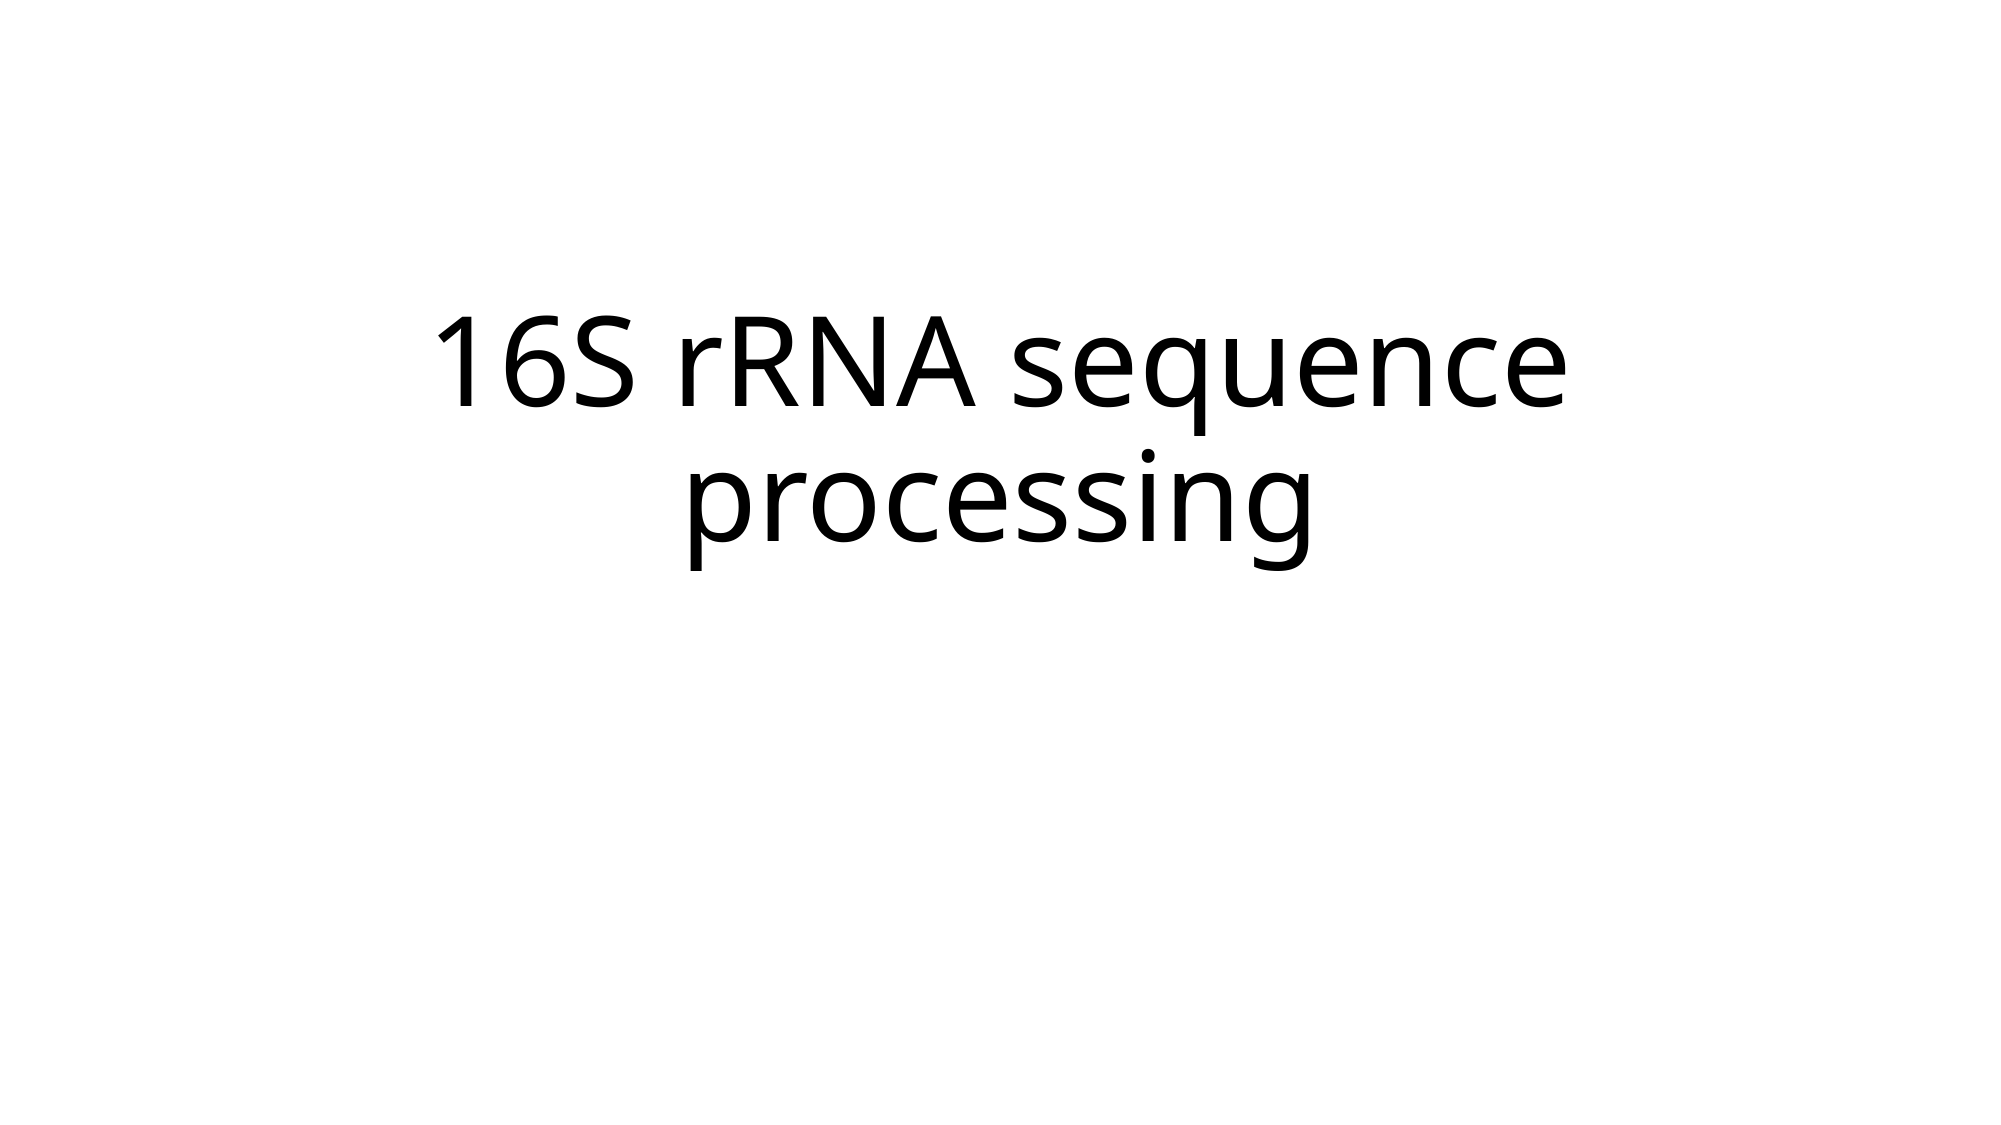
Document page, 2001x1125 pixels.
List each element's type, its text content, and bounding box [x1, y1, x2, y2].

title 16S rRNA sequence processing [249, 184, 1750, 576]
